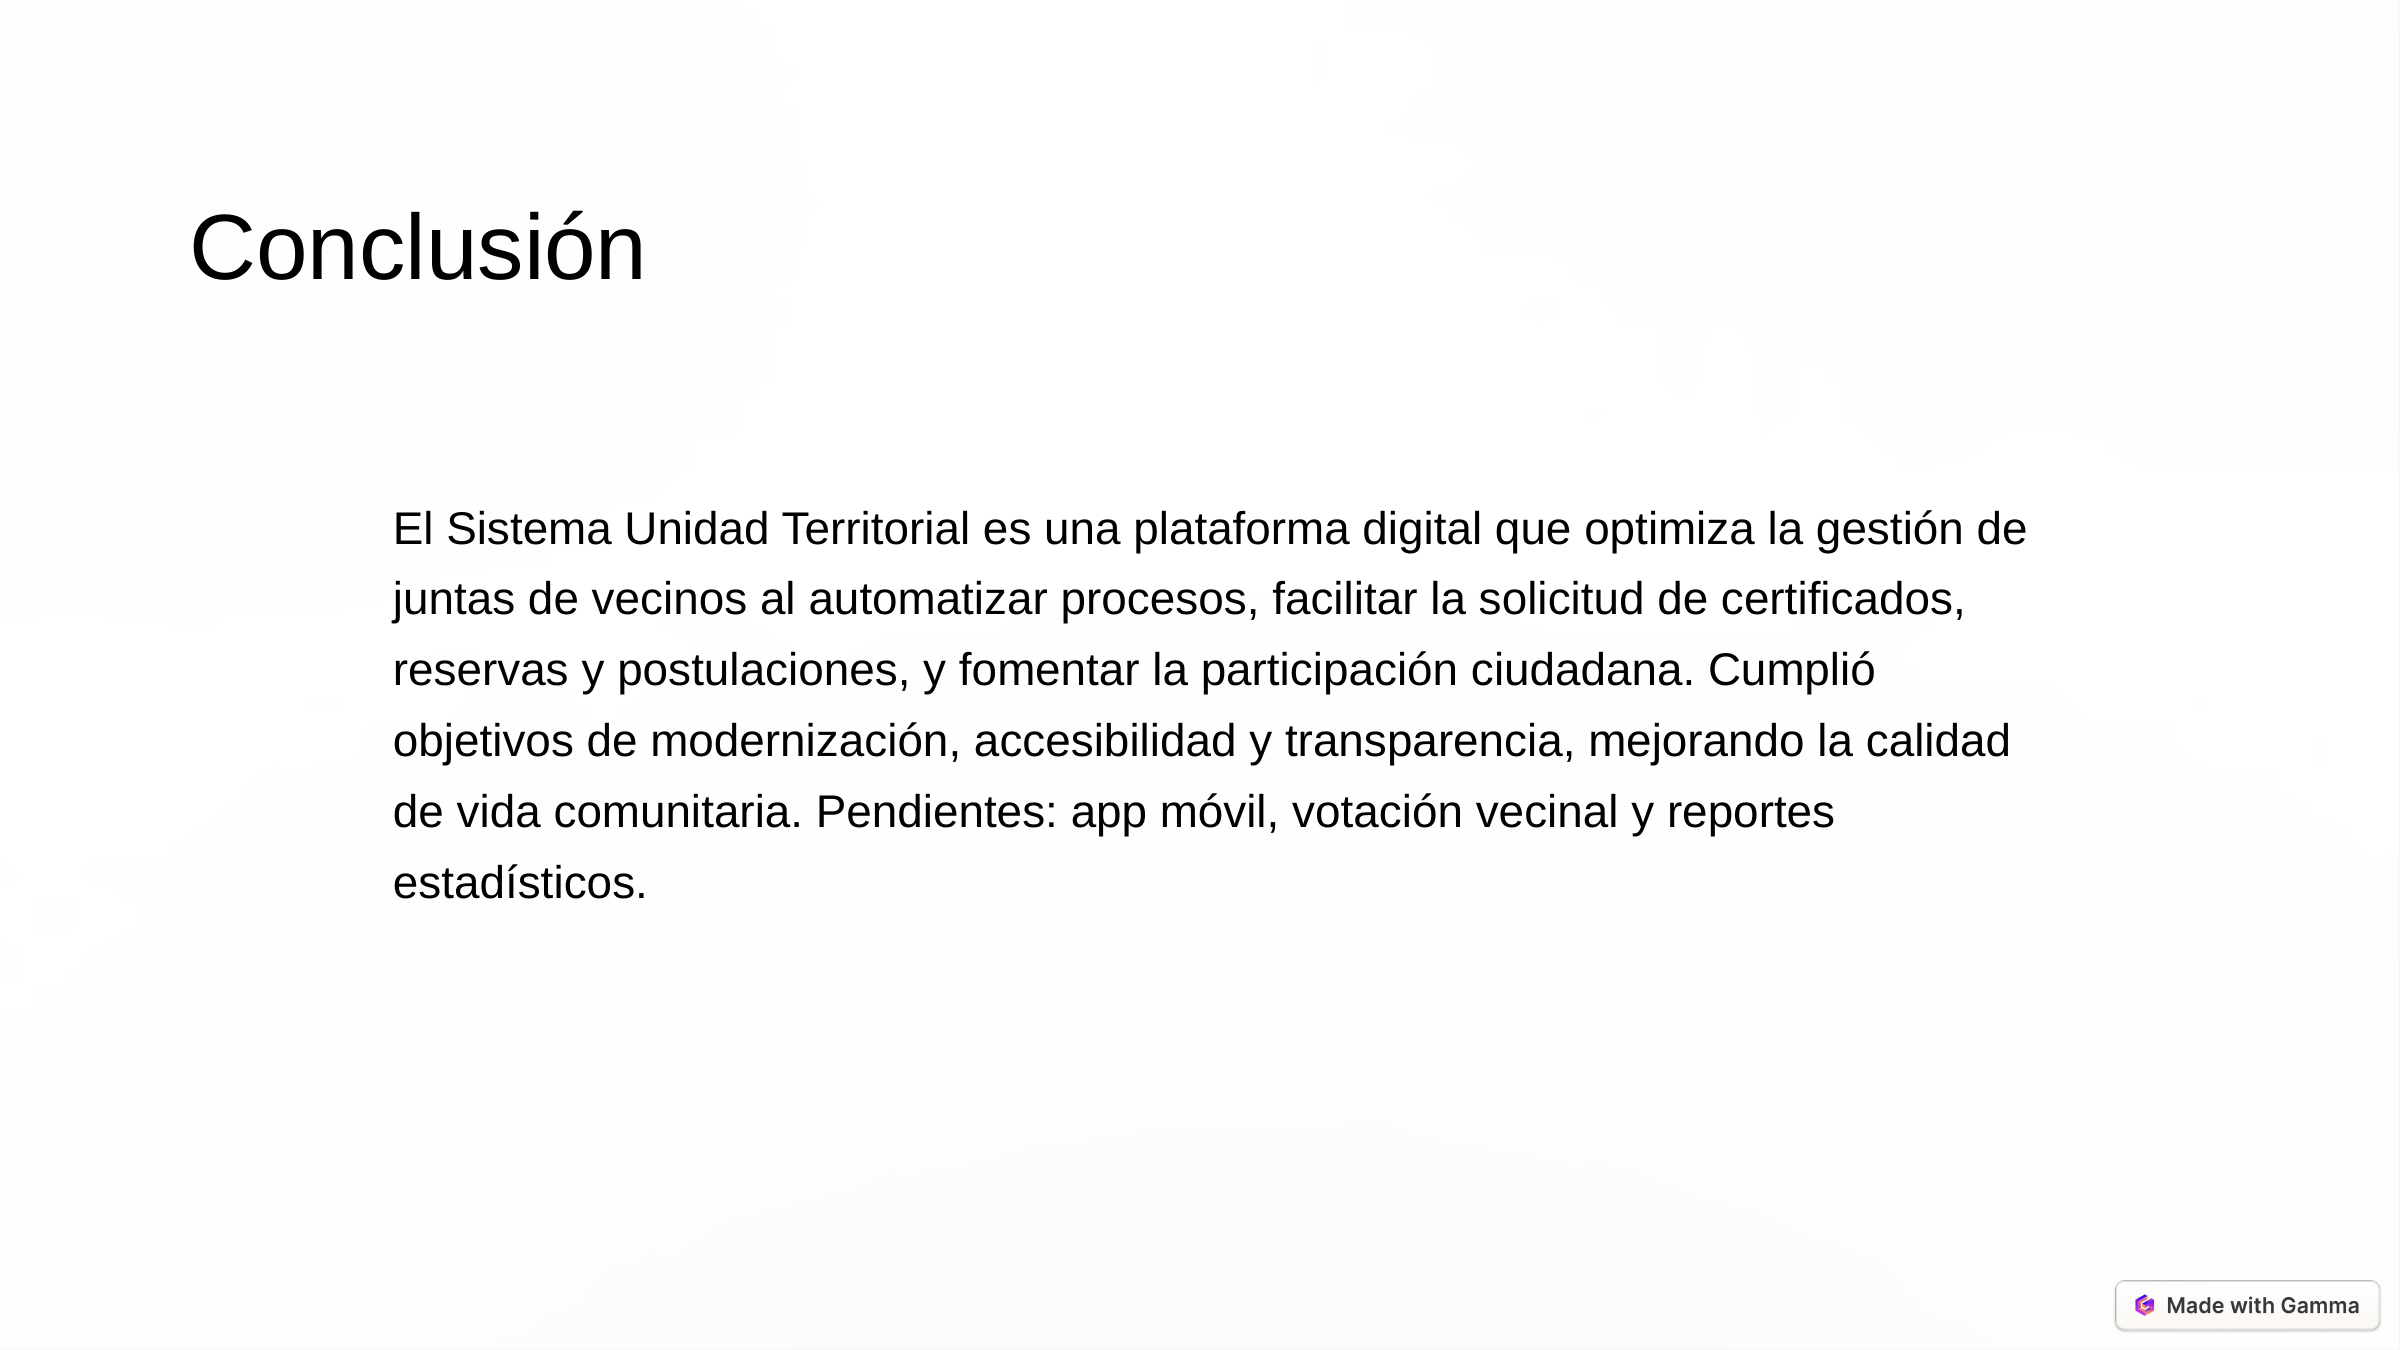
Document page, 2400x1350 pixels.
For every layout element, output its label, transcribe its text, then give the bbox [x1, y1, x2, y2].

text_box Conclusión [189, 160, 1120, 277]
text_box El Sistema Unidad Territorial es una plataforma digital que optimiza la gestión de juntas de vecinos al automatizar procesos, facilitar la solicitud de certificados, reservas y postulaciones, y fomentar la participación ciudadana. Cumplió objetivos de modernización, accesibilidad y transparencia, mejorando la calidad de vida comunitaria. Pendientes: app móvil, votación vecinal y reportes estadísticos. [392, 482, 2053, 1350]
picture [2106, 1271, 2389, 1339]
